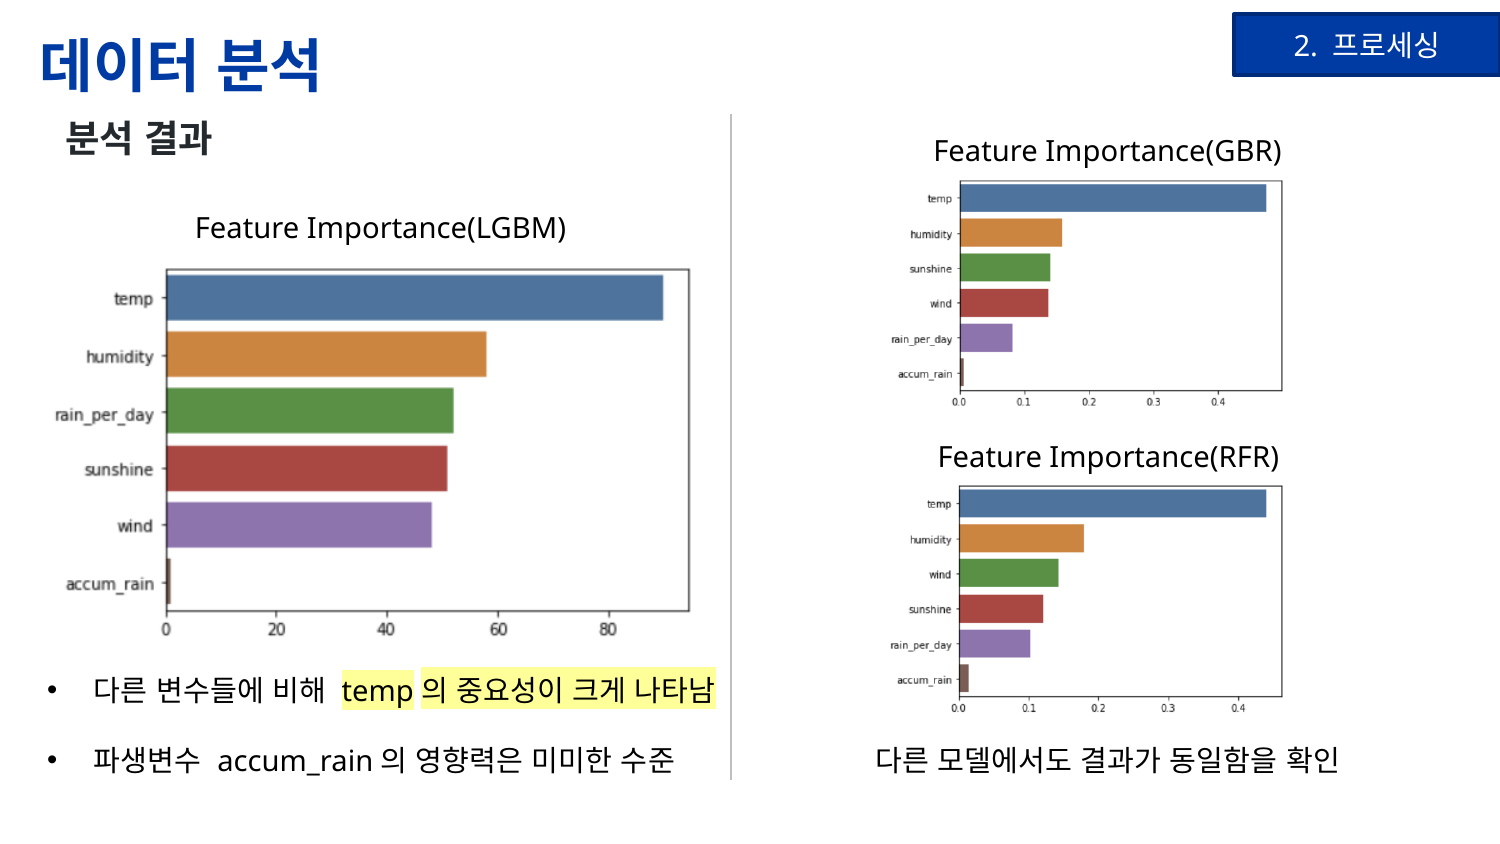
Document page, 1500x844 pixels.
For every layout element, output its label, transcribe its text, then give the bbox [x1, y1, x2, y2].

text_box 분석 결과 [50, 108, 1364, 168]
text_box Feature Importance(LGBM) [179, 201, 582, 250]
text_box Feature Importance(RFR) [922, 431, 1295, 482]
picture [884, 171, 1291, 417]
text_box 2. 프로세싱 [1232, 12, 1500, 77]
title 데이터 분석 [24, 14, 1291, 109]
picture [884, 477, 1291, 726]
text_box Feature Importance(GBR) [918, 125, 1298, 175]
text_box 다른 모델에서도 결과가 동일함을 확인 [860, 735, 1356, 785]
picture [50, 252, 699, 658]
text_box 다른 변수들에 비해 temp의 중요성이 크게 나타남 파생변수 accum_rain의 영향력은 미미한 수준 [32, 664, 730, 785]
